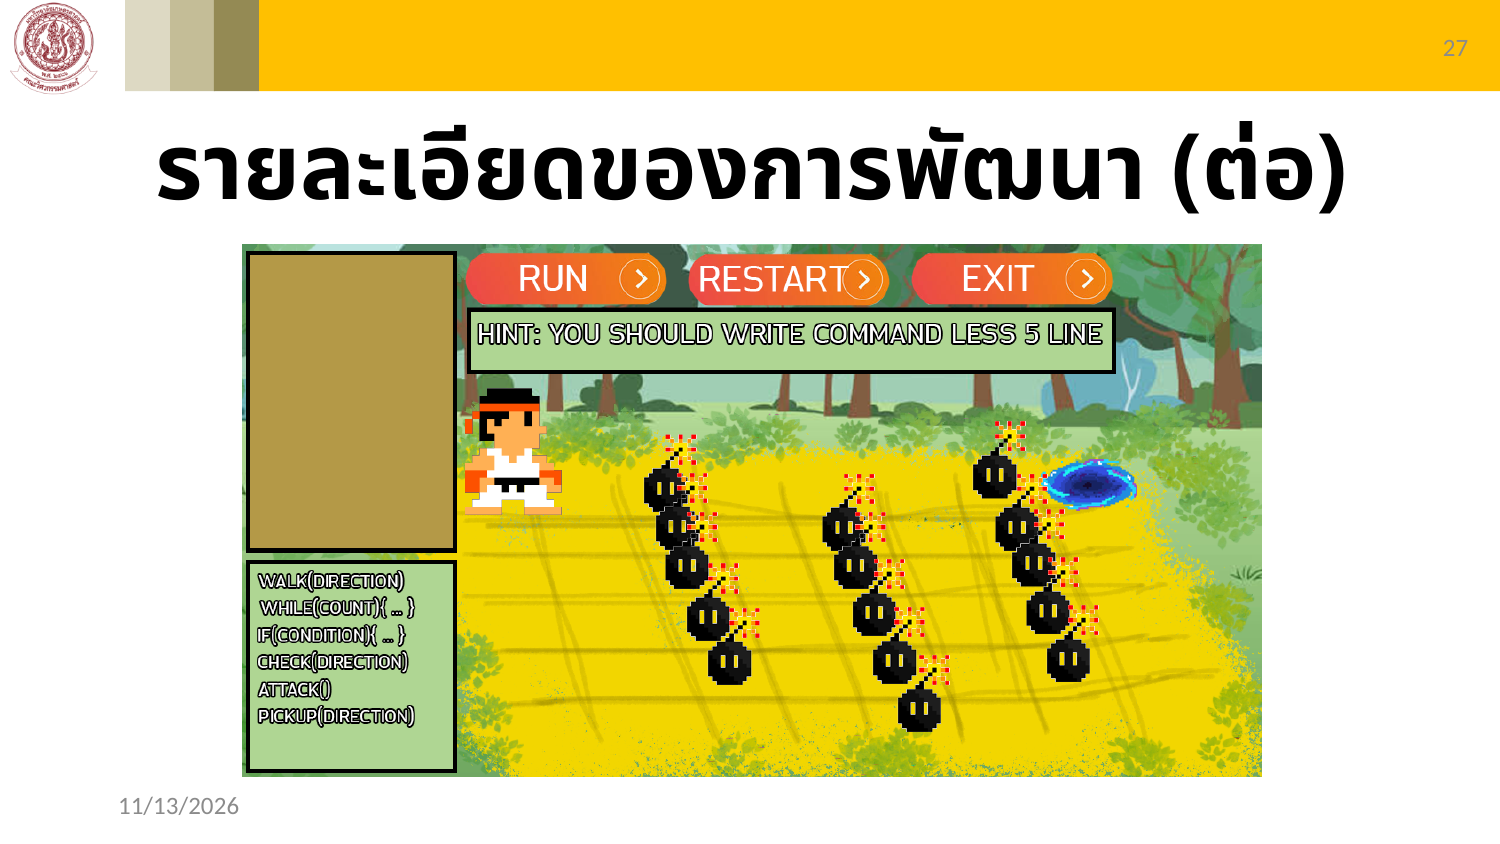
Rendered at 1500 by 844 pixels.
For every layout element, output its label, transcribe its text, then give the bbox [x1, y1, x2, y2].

picture [6, 0, 102, 113]
title รายละเอียดของการพัฒนา (ต่อ) [76, 92, 1427, 233]
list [242, 244, 1262, 777]
slide_number 27 [1411, 0, 1500, 92]
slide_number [103, 782, 441, 828]
